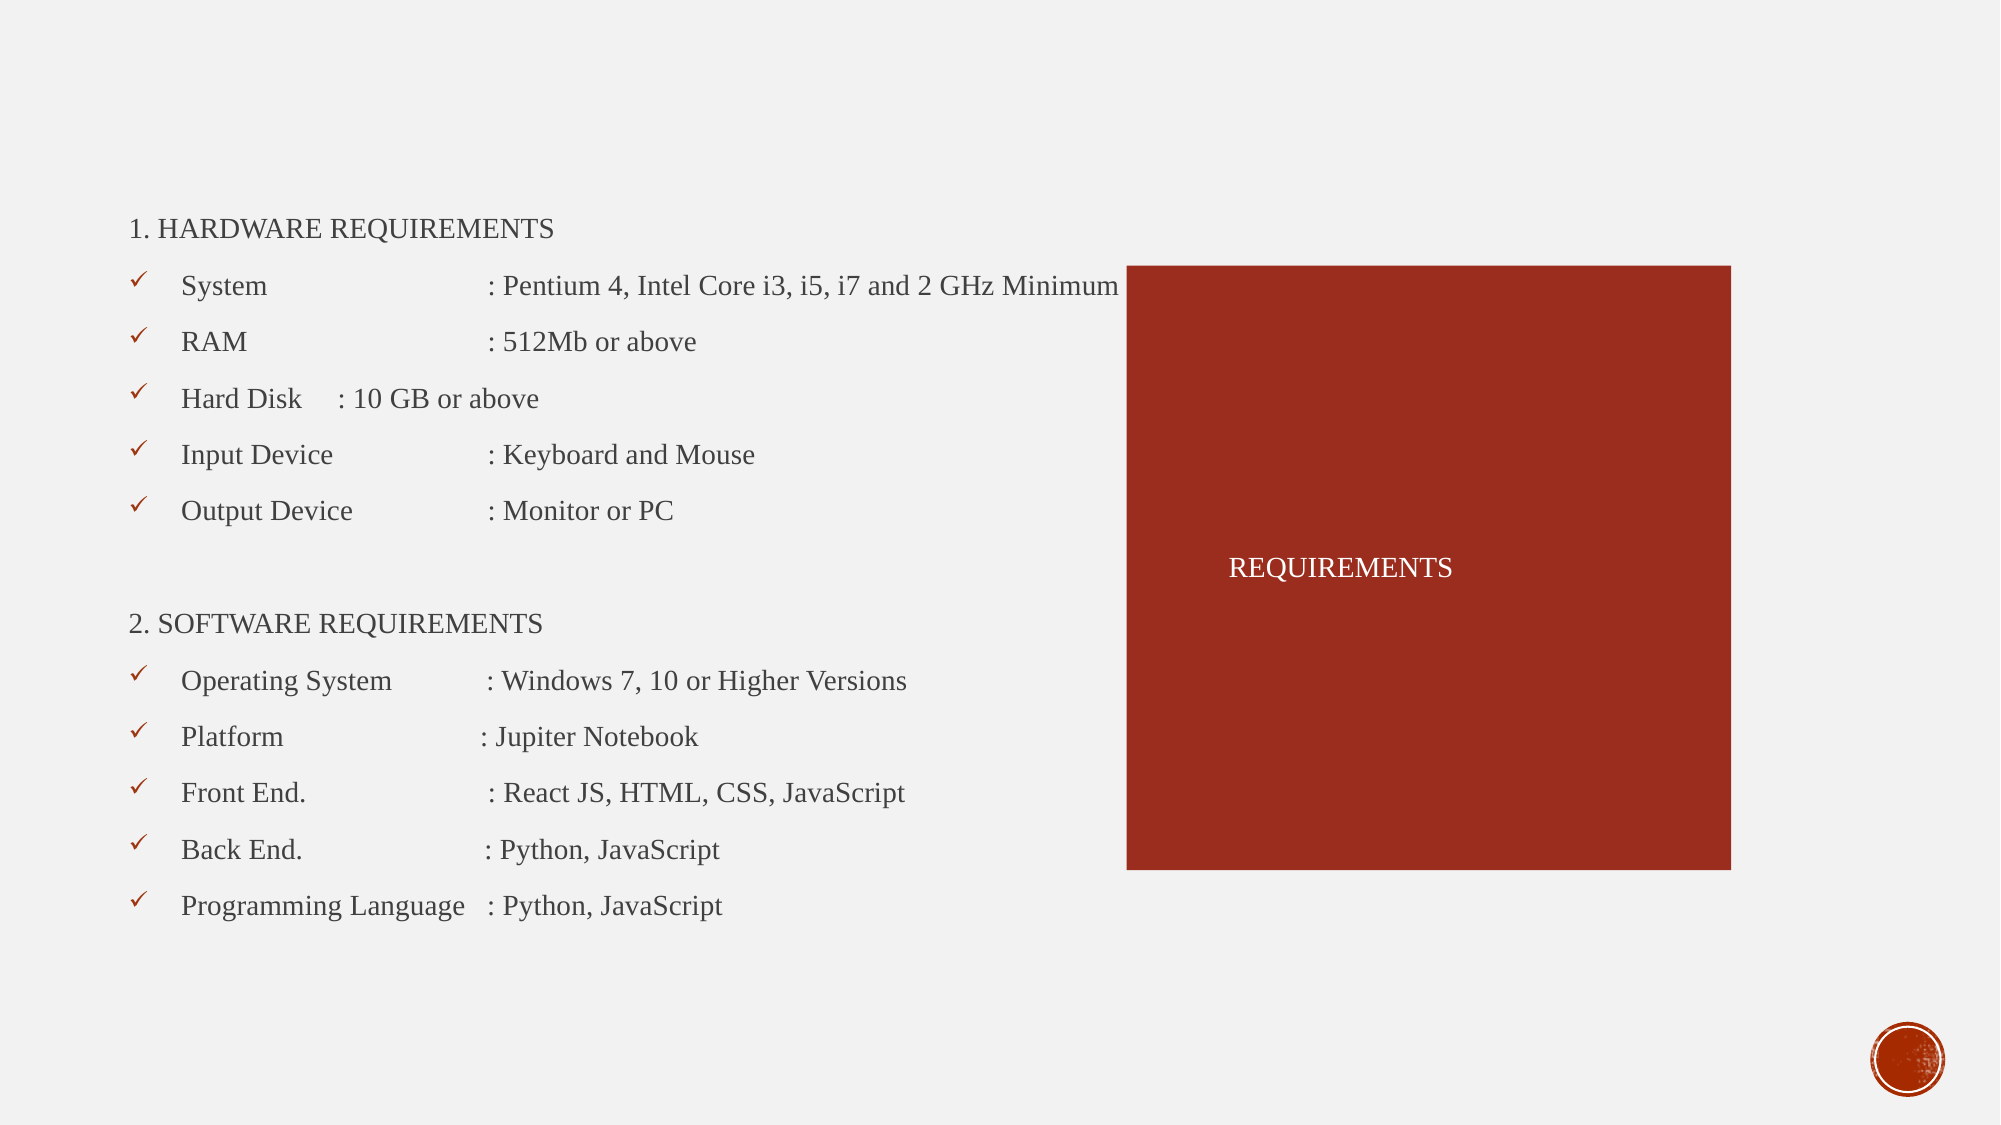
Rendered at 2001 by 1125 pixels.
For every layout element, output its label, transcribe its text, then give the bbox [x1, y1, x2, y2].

title Requirements [1213, 265, 1732, 871]
list 1. HARDWARE REQUIREMENTS System : Pentium 4, Intel Core i3, i5, i7 and 2 GHz Minimum RAM : 512Mb or above Hard Disk : 10 GB or above Input Device : Keyboard and Mouse Output Device : Monitor or PC 2. SOFTWARE REQUIREMENTS Operating System : Windows 7, 10 or Higher Versions Platform : Jupiter Notebook Front End. : React JS, HTML, CSS, JavaScript Back End. : Python, JavaScript Programming Language : Python, JavaScript [113, 166, 1213, 969]
